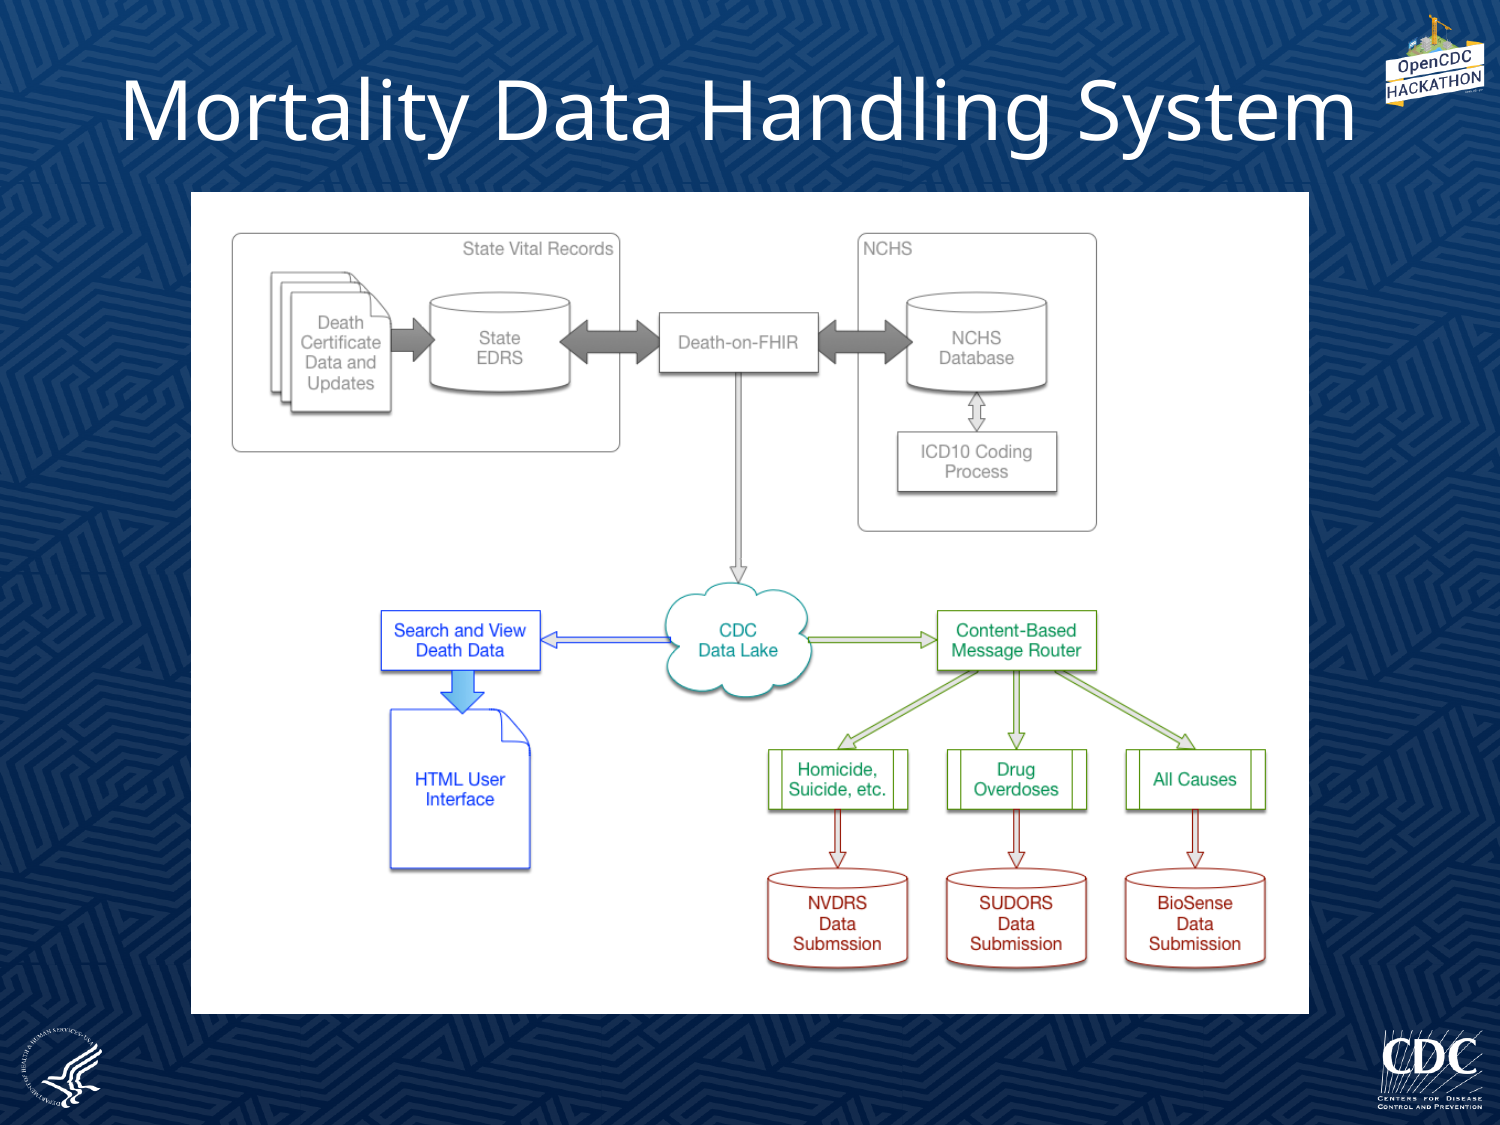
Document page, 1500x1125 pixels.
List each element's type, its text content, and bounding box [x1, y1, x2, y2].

title Mortality Data Handling System [103, 59, 1397, 168]
picture [0, 0, 1500, 1125]
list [191, 192, 1309, 1014]
